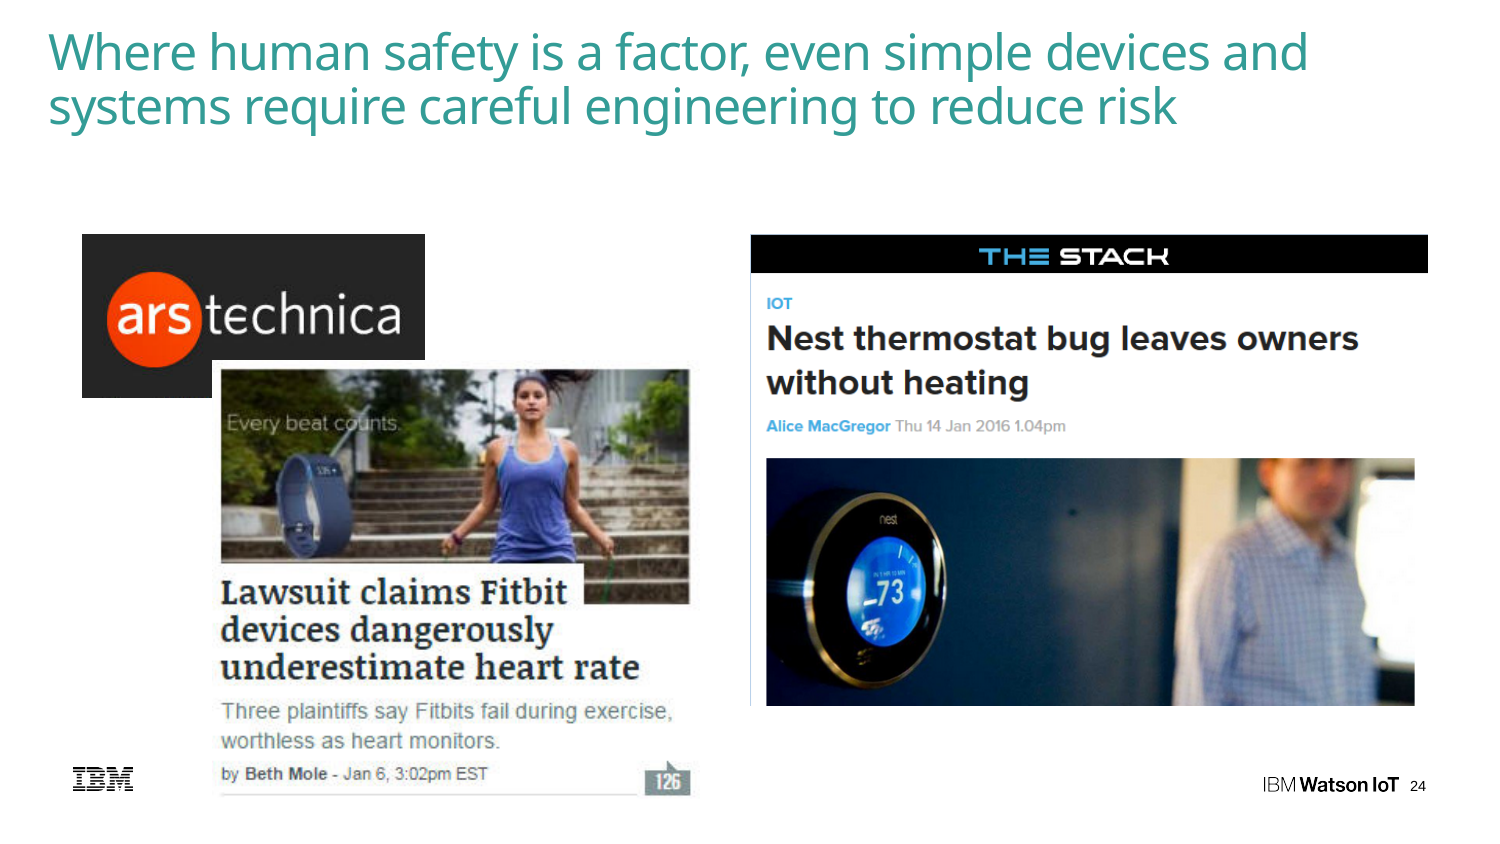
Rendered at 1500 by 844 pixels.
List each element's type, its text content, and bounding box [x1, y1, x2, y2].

title Where human safety is a factor, even simple devices and systems require careful engineering to reduce risk [37, 22, 1445, 142]
picture [749, 234, 1428, 707]
picture [73, 767, 133, 791]
picture [82, 234, 701, 802]
picture [1264, 777, 1399, 792]
